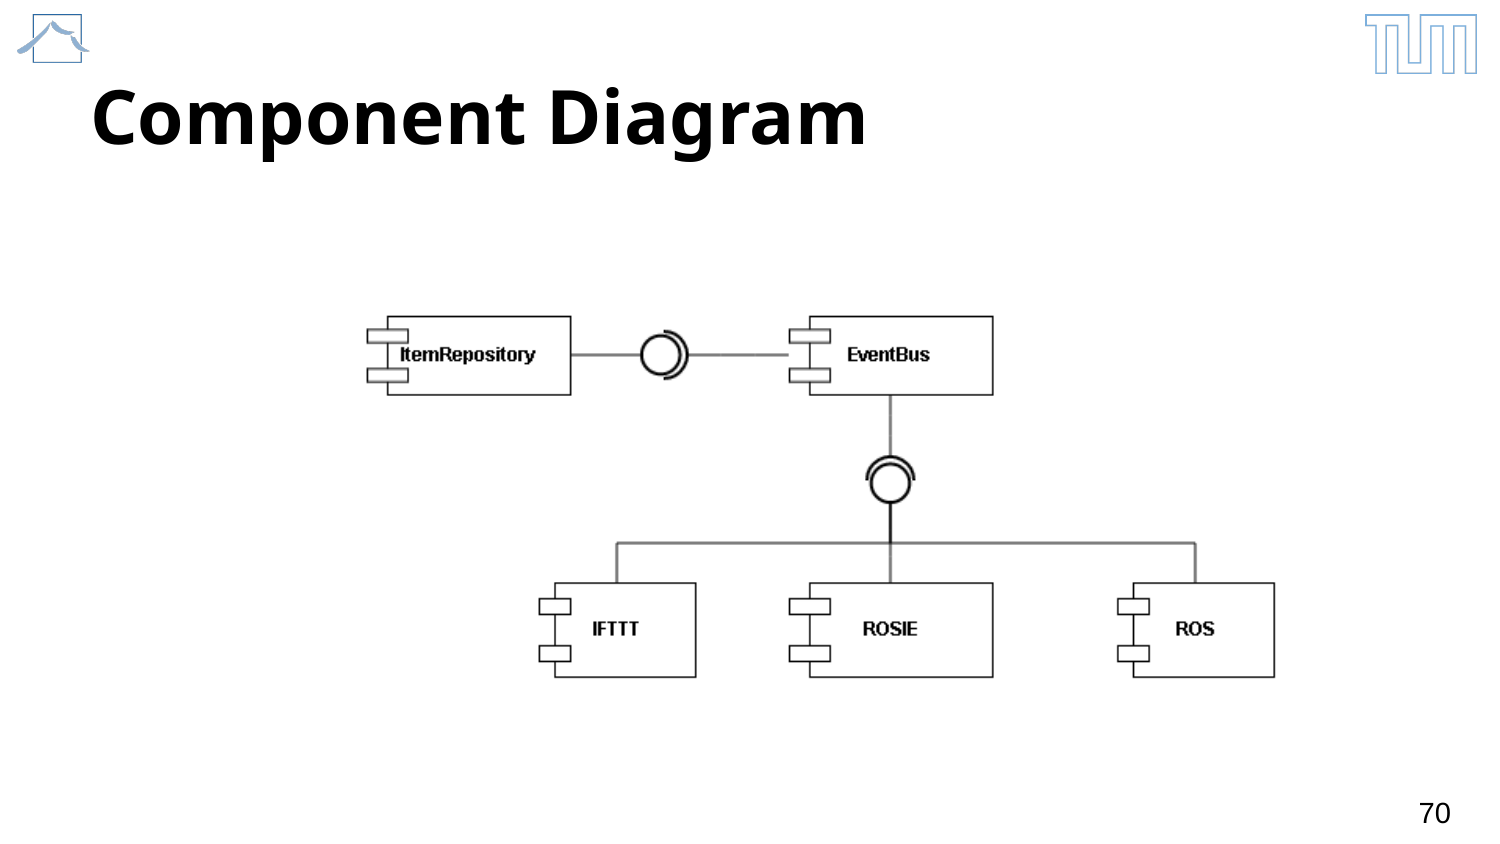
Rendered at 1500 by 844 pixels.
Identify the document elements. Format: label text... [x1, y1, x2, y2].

title Component Diagram [75, 33, 1425, 175]
picture [17, 14, 90, 63]
slide_number ‹#› [1403, 779, 1494, 844]
picture [320, 269, 1306, 708]
